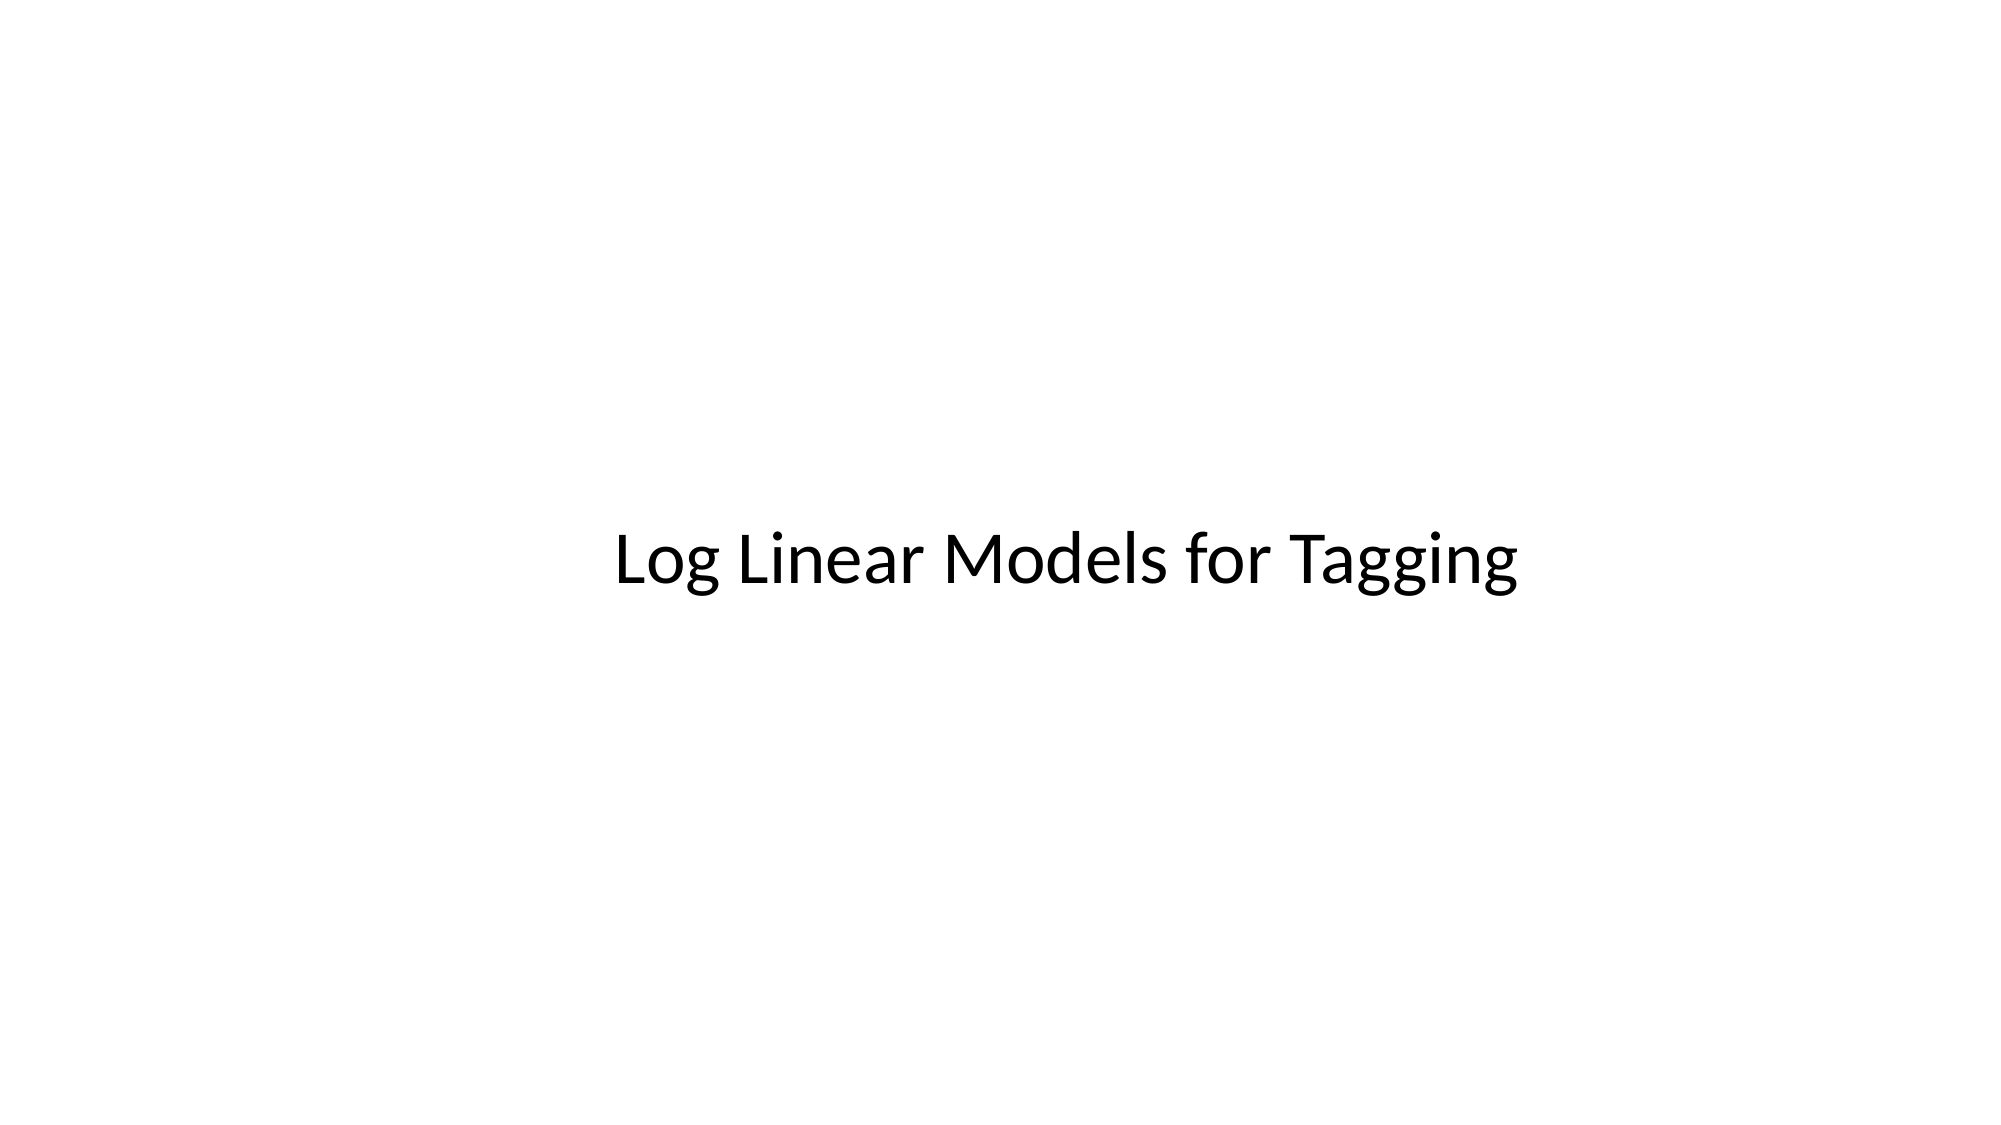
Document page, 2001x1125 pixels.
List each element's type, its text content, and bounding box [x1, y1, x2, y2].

text_box Log Linear Models for Tagging [599, 501, 1536, 607]
